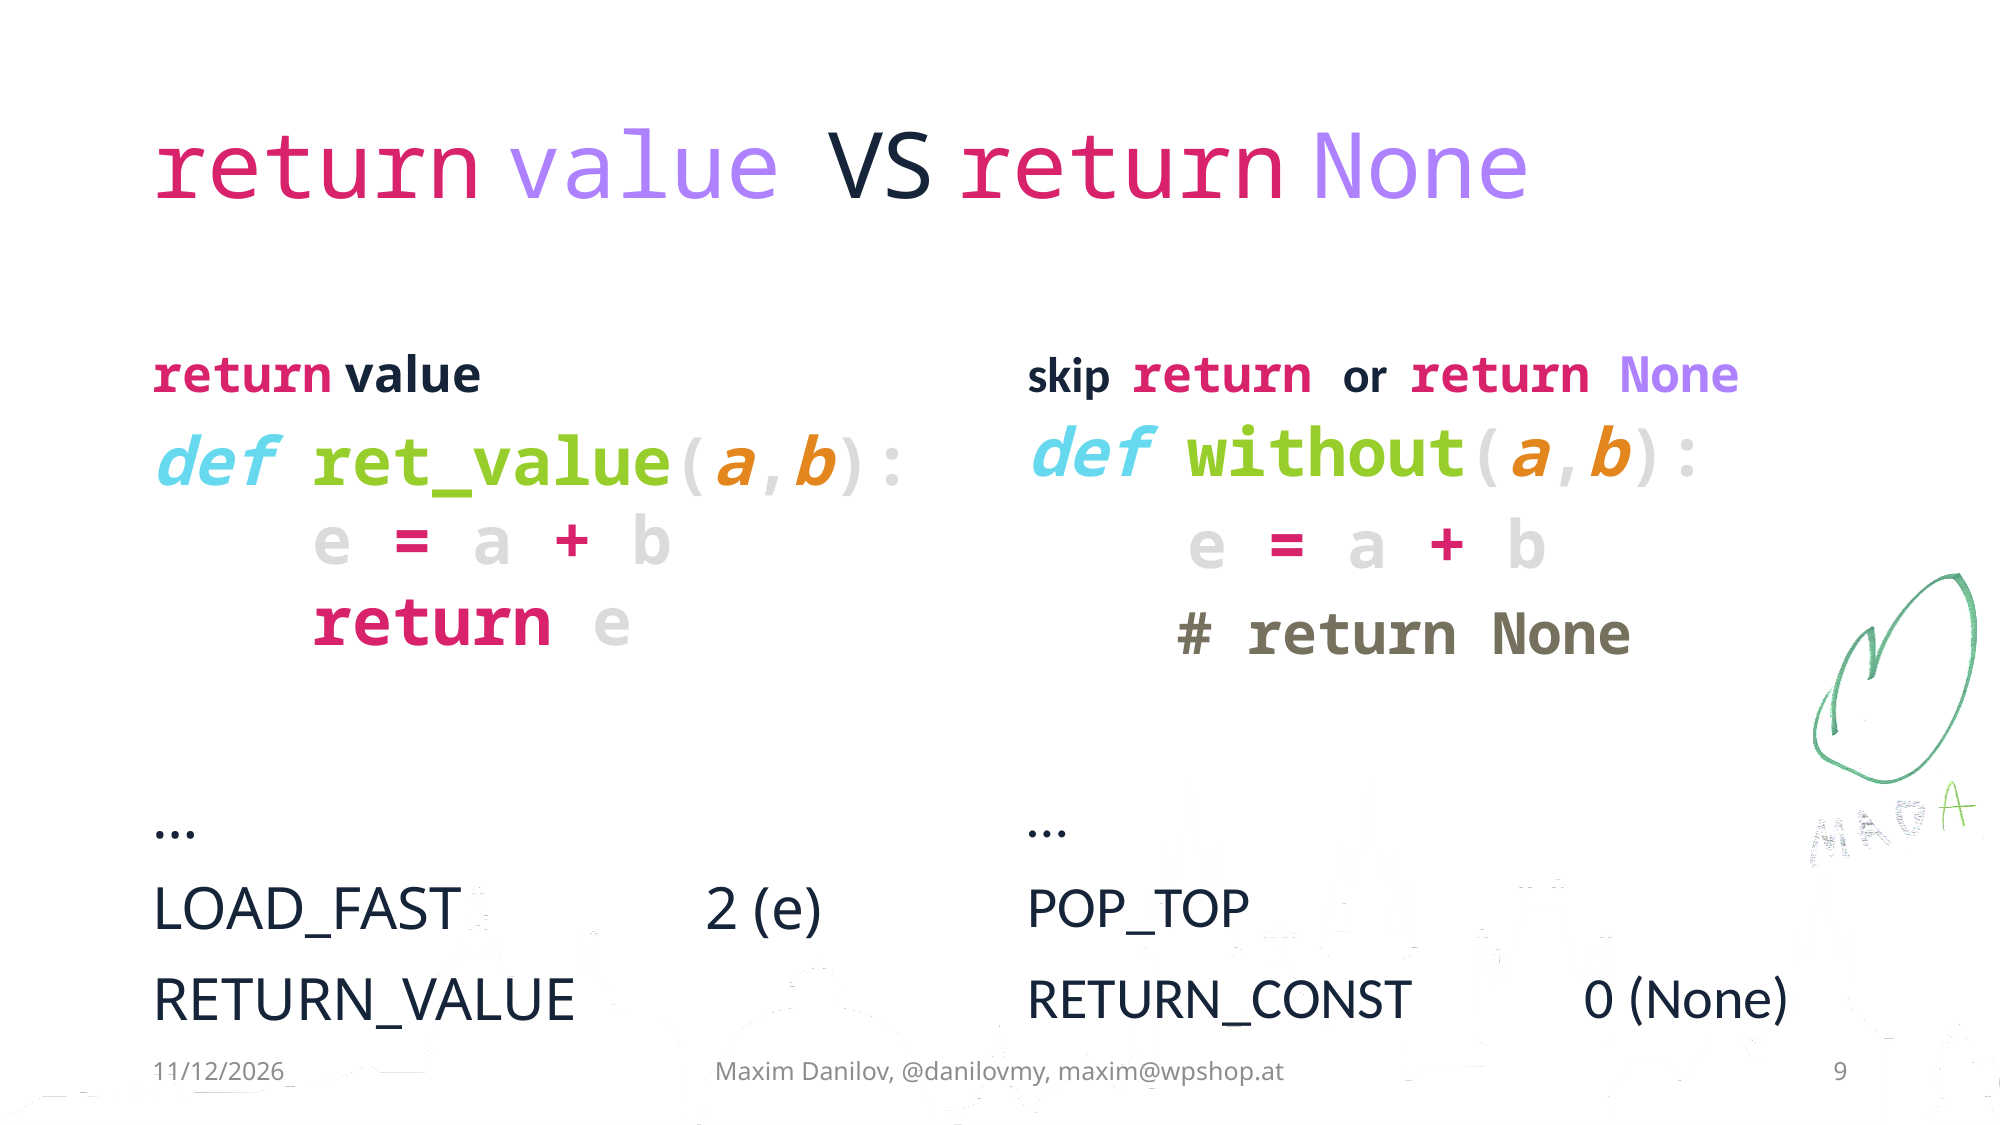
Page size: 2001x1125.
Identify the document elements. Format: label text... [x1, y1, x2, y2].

title return value VS return None [137, 59, 1863, 278]
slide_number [137, 1042, 588, 1103]
list return value [137, 275, 984, 410]
list skip return or return None [1012, 275, 1863, 410]
footer Maxim Danilov, @danilovmy, maxim@wpshop.at [662, 1042, 1338, 1103]
list def without(a,b): e = a + b # return None … POP_TOP RETURN_CONST 0 (None) [1012, 410, 1863, 1016]
list def ret_value(a,b): e = a + b return e … LOAD_FAST 2 (e) RETURN_VALUE [137, 410, 984, 1016]
slide_number 9 [1412, 1042, 1863, 1103]
picture [0, 559, 2000, 1125]
